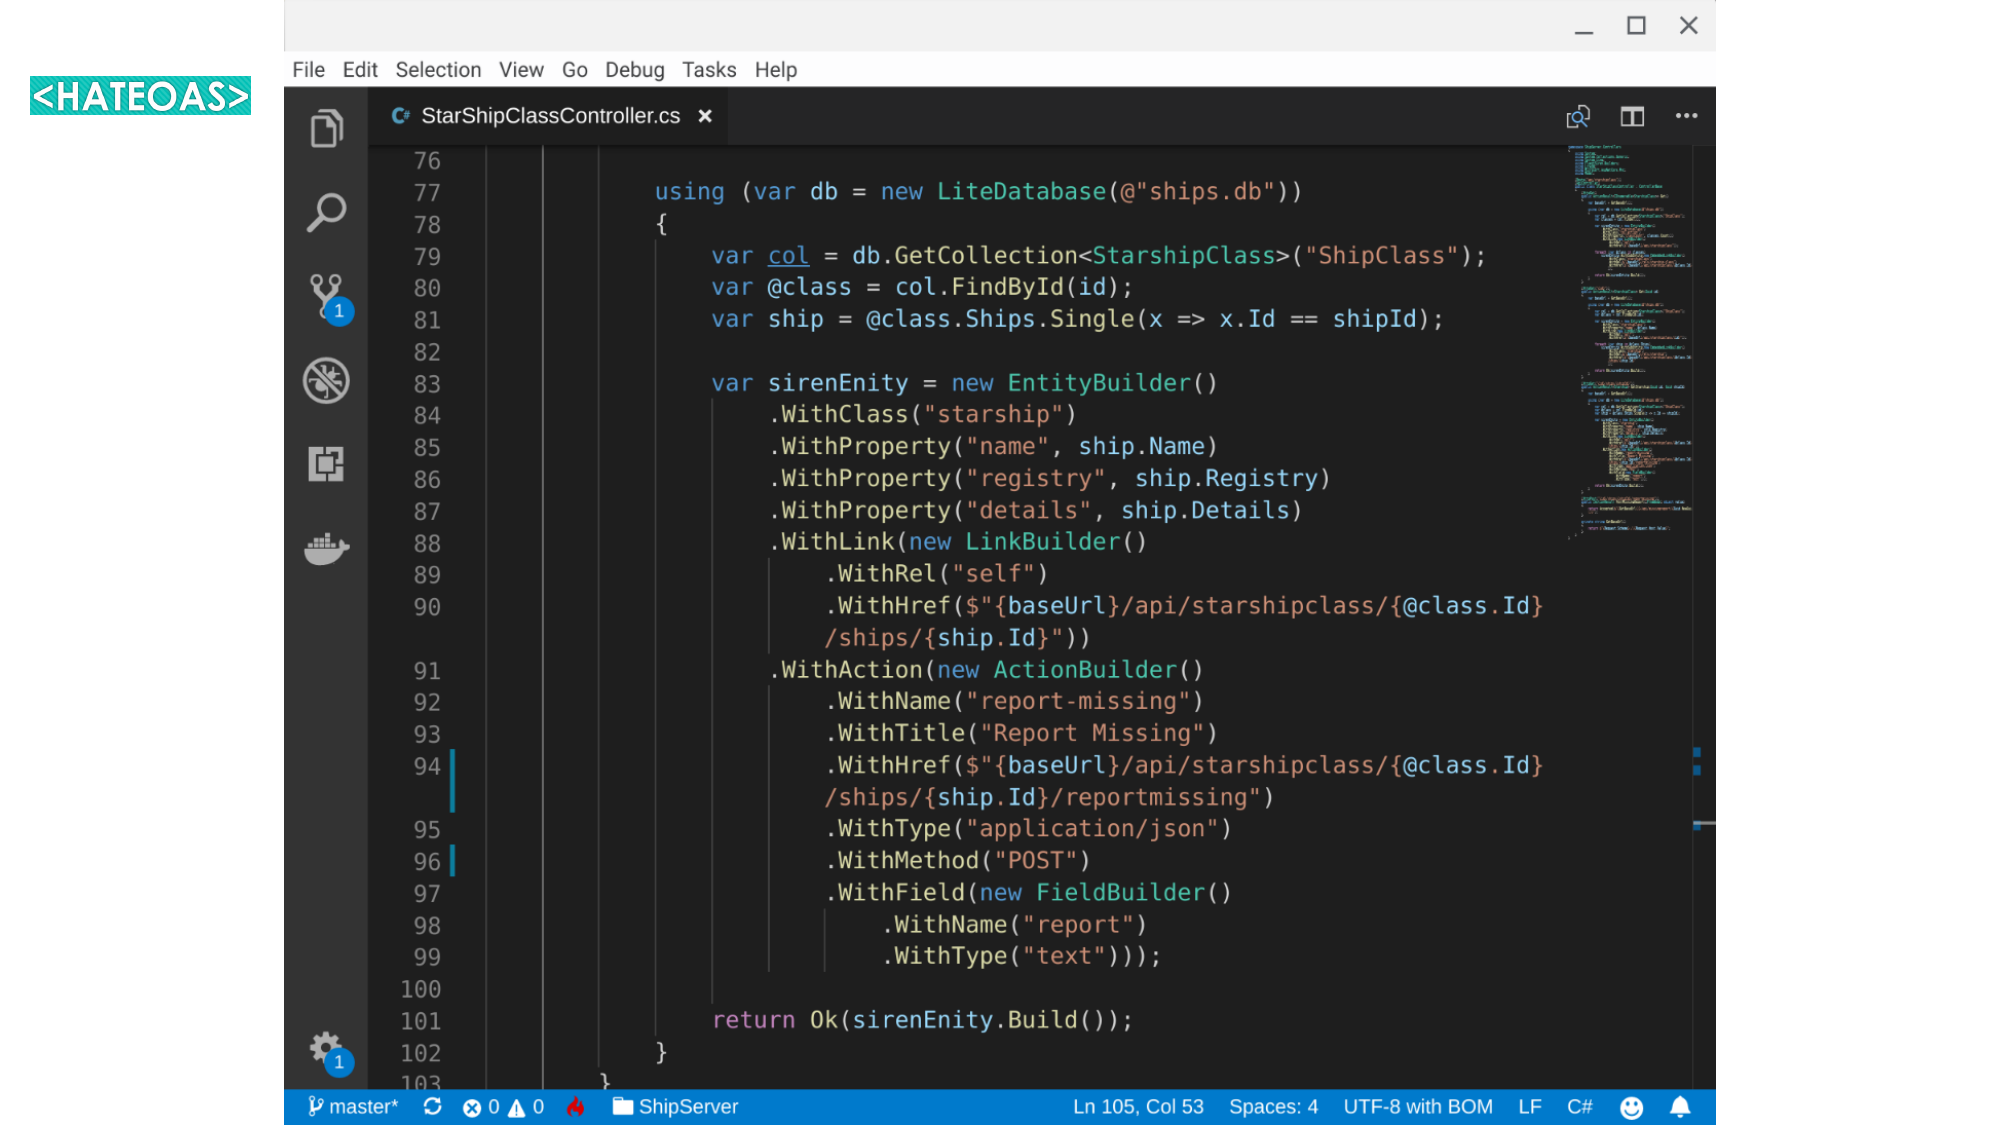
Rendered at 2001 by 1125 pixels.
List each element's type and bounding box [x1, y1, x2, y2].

picture [284, 0, 1716, 1125]
picture [29, 76, 251, 115]
